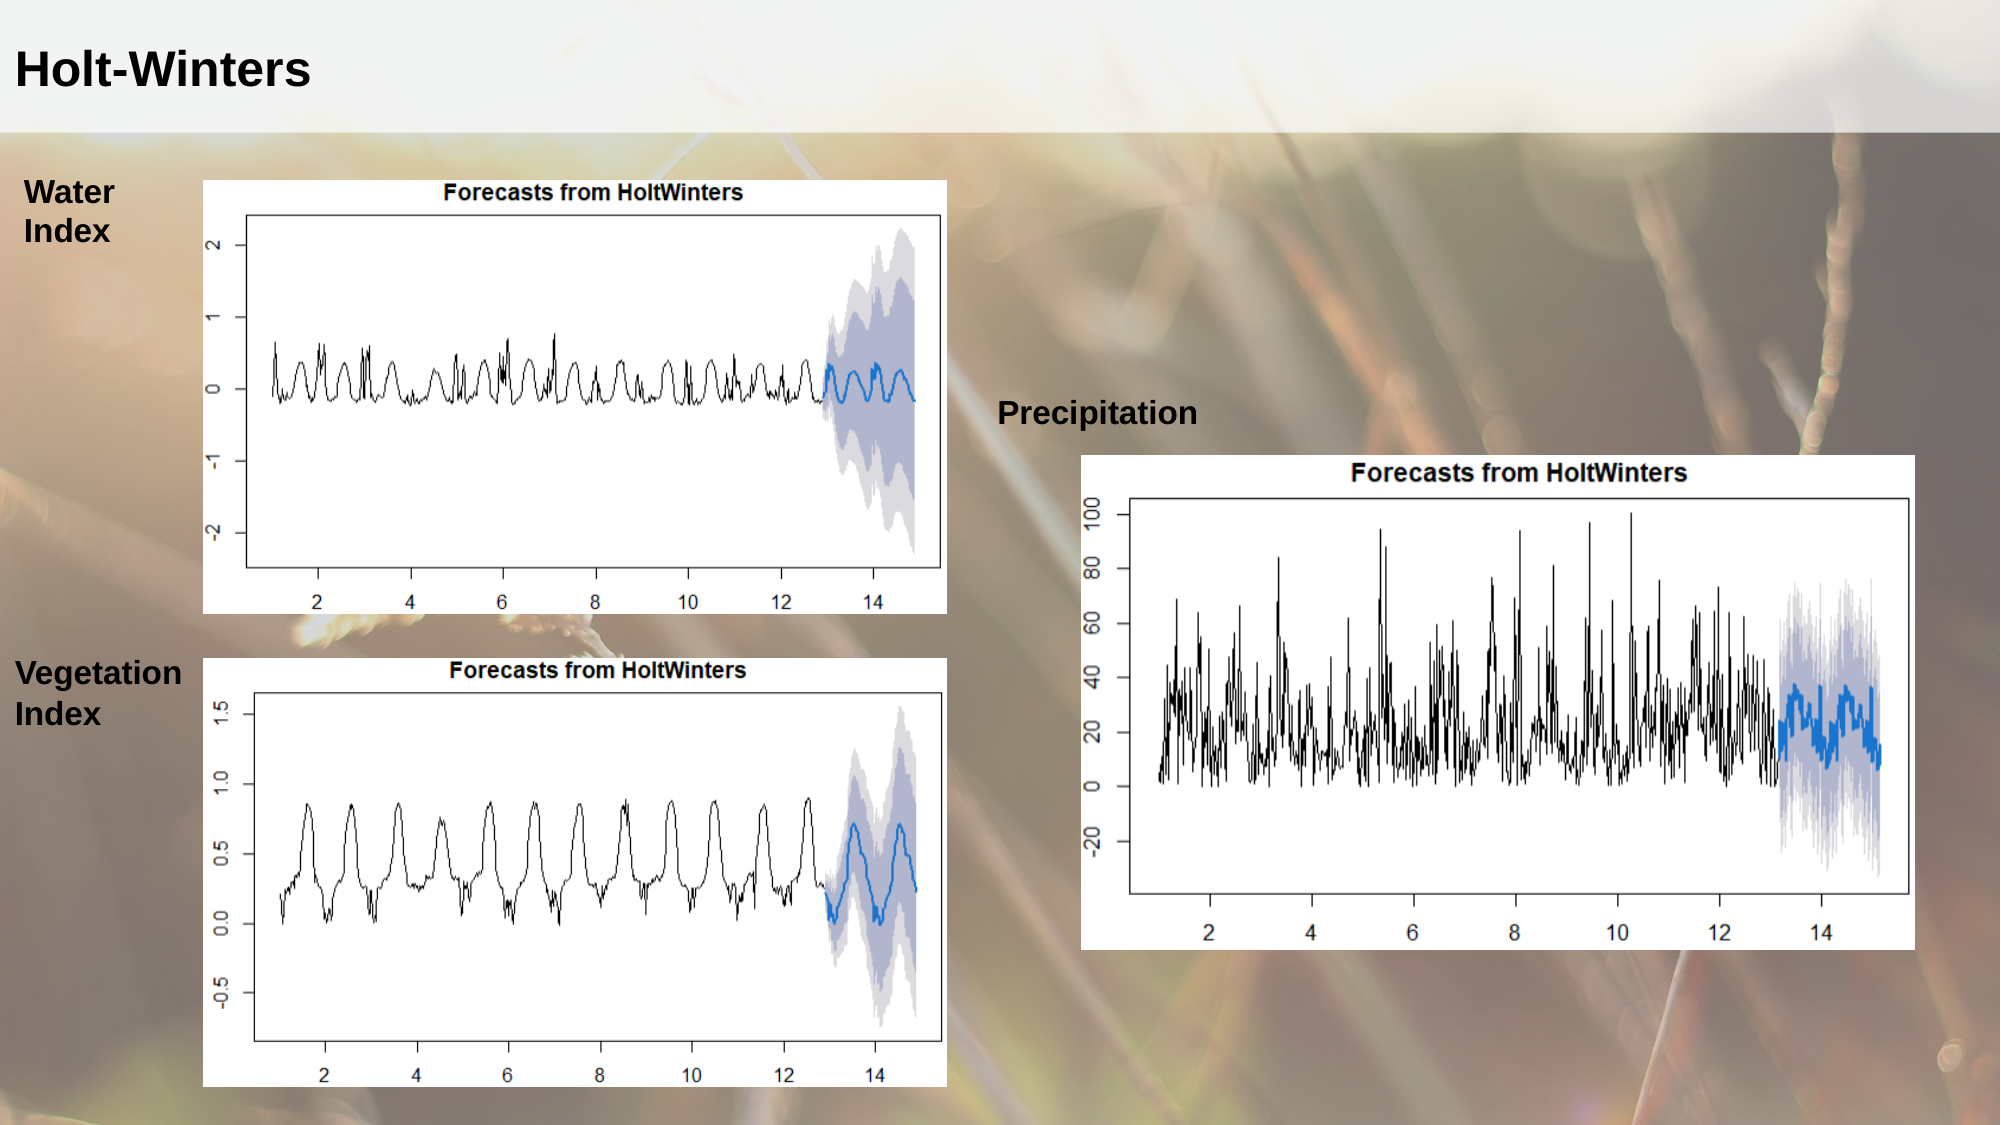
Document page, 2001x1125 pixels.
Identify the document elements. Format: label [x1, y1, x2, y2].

list [1081, 455, 1915, 950]
picture [0, 0, 2000, 1125]
